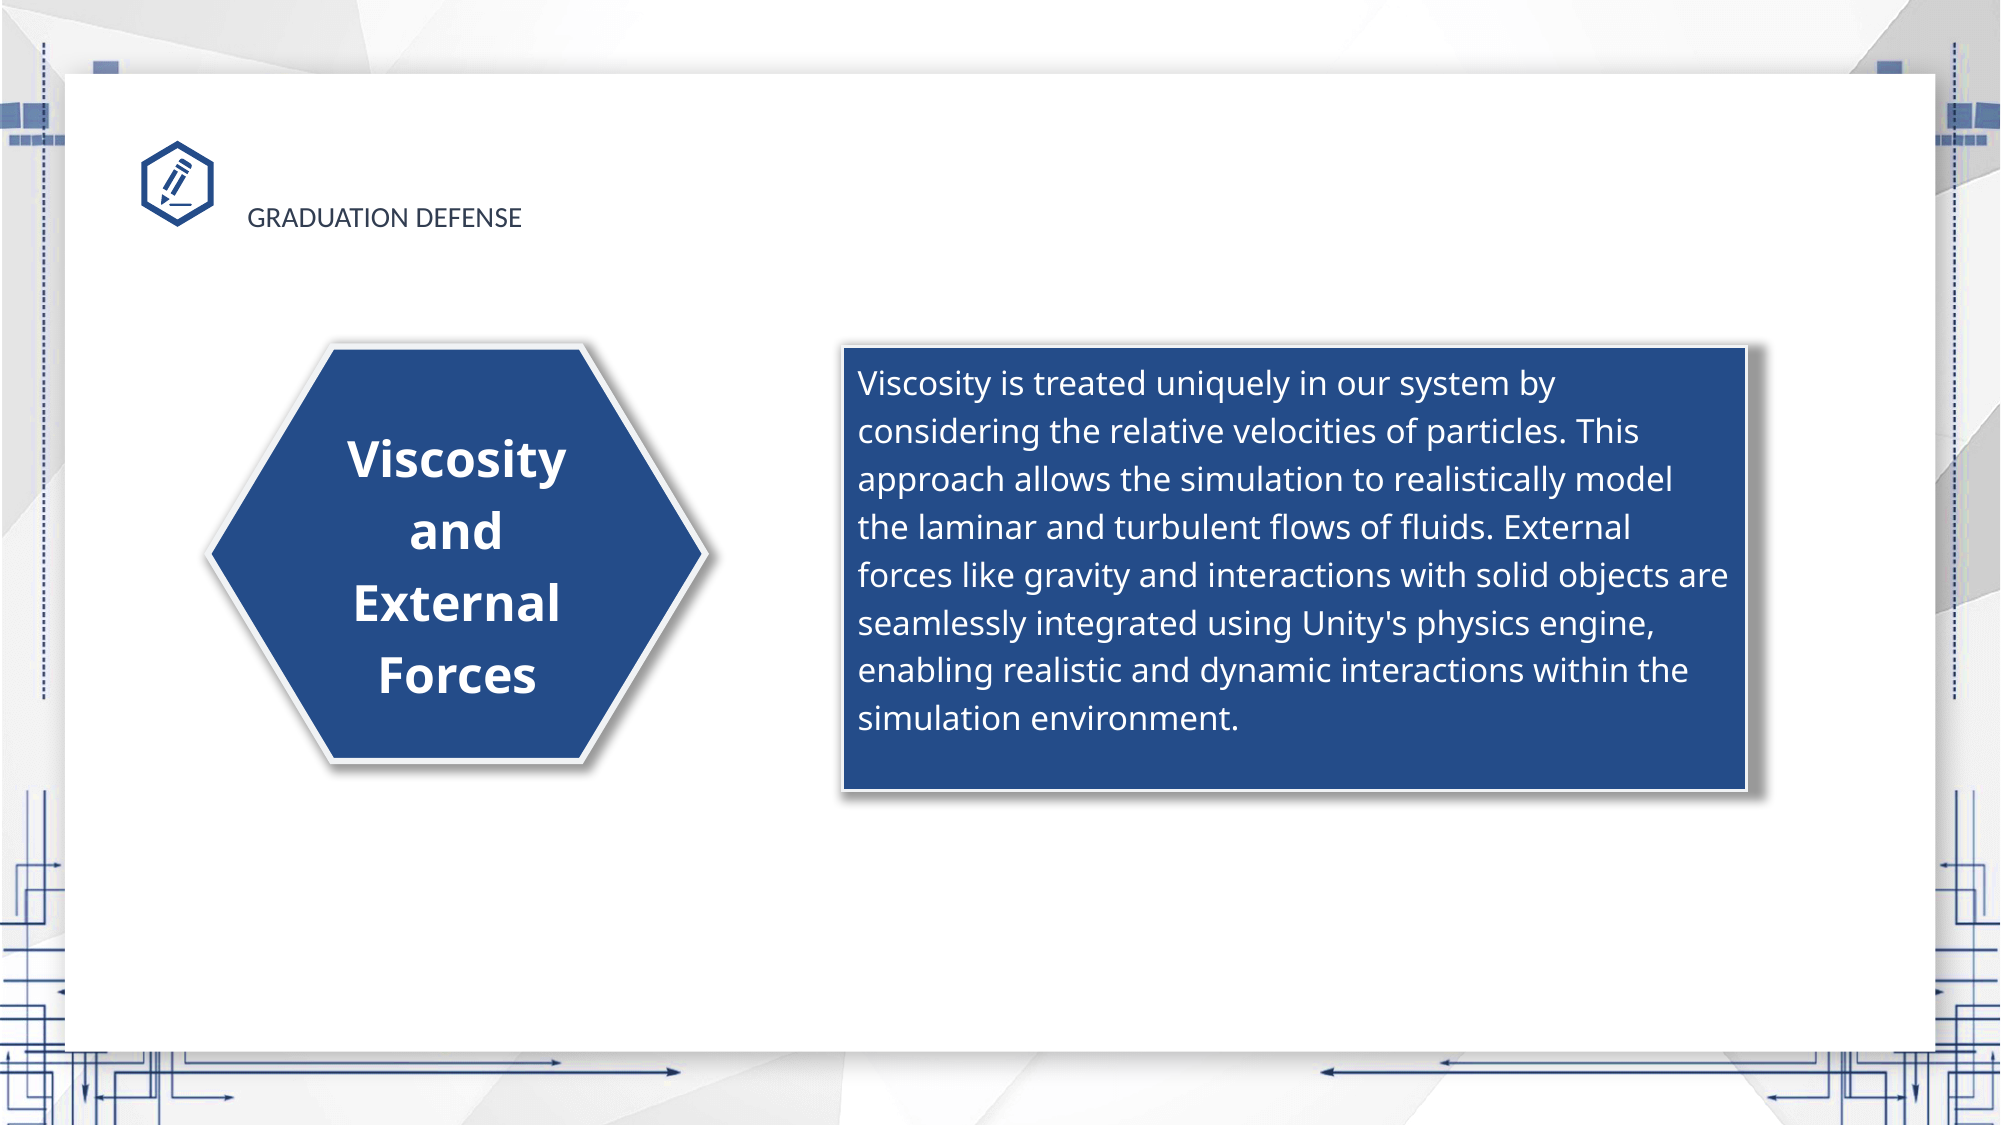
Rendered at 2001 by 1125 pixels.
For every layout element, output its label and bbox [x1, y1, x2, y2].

picture [0, 0, 2001, 1125]
text_box [207, 346, 1747, 791]
